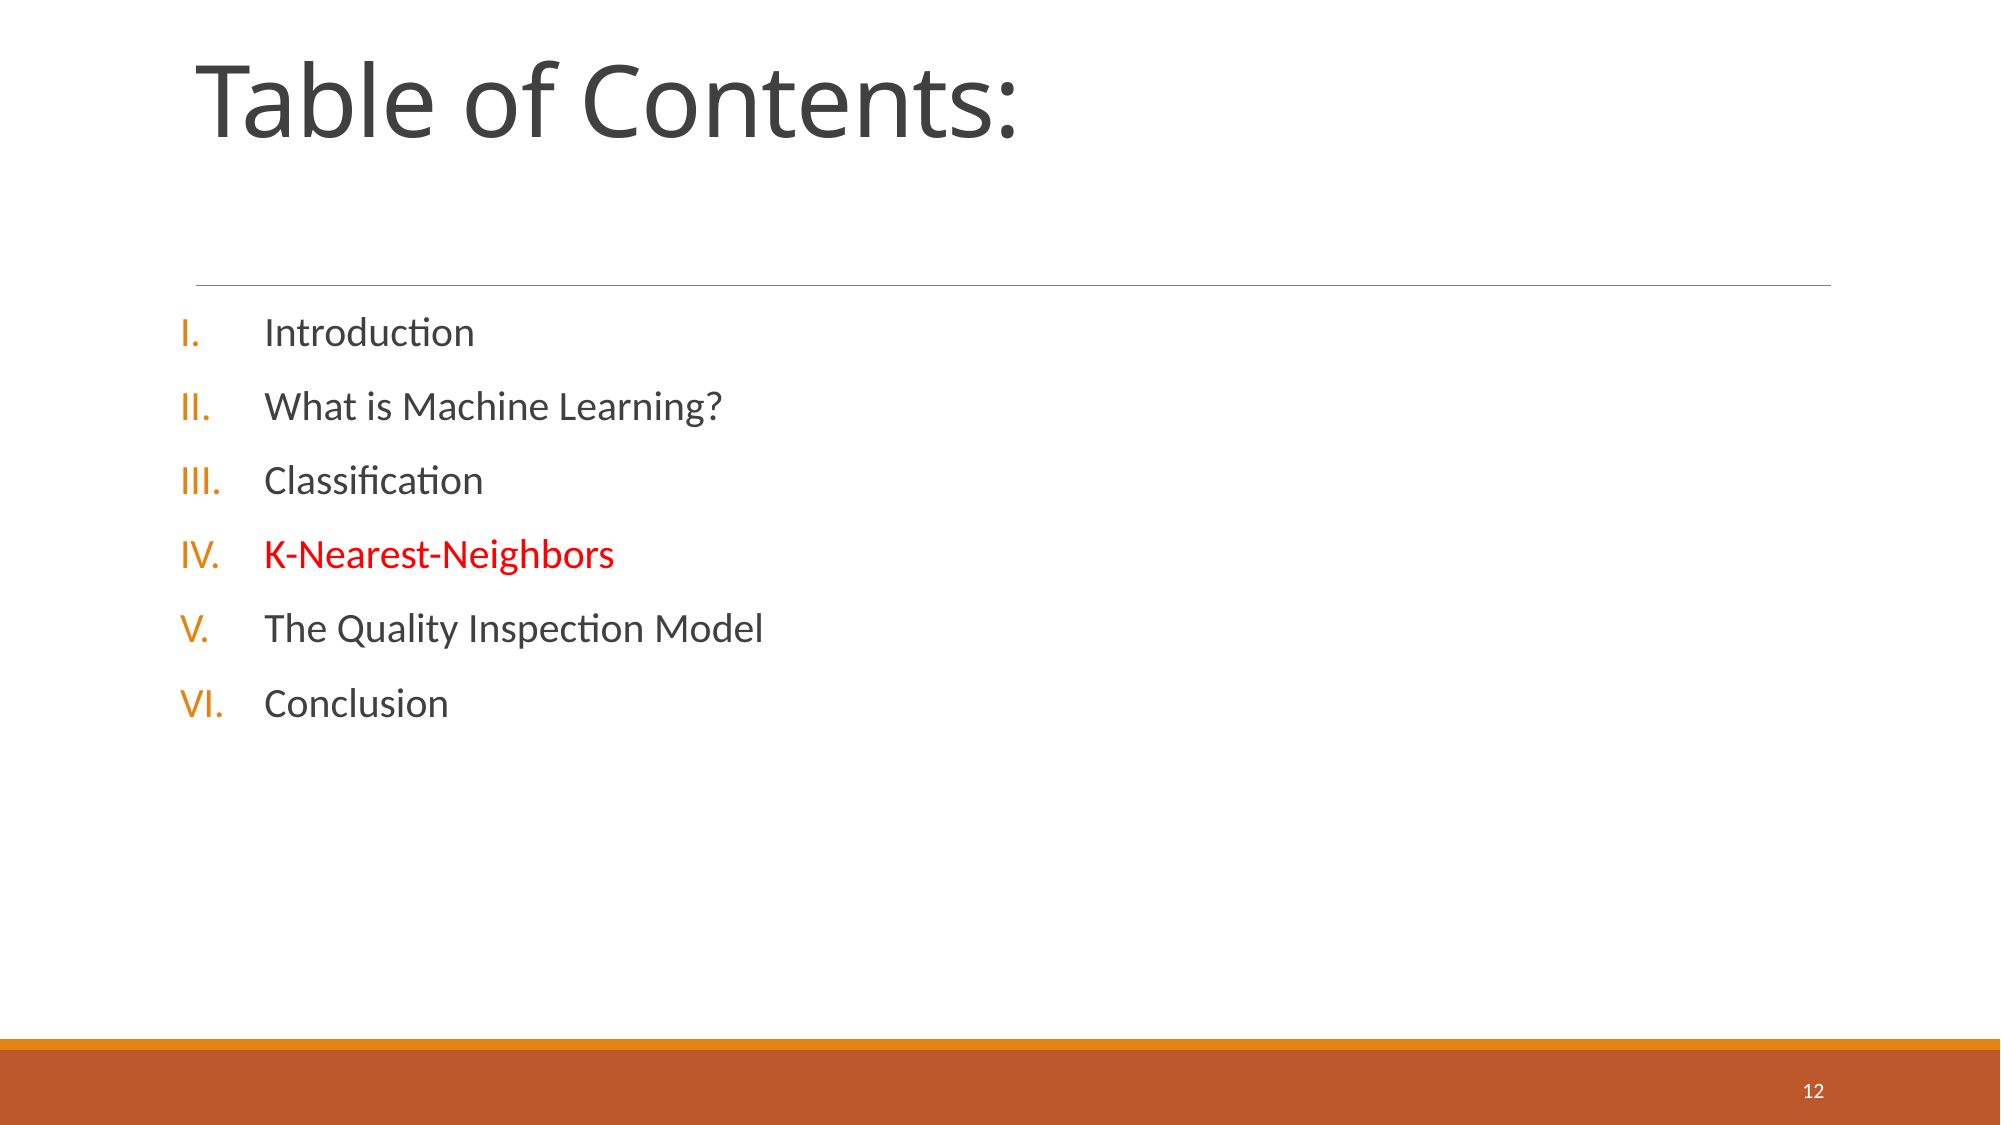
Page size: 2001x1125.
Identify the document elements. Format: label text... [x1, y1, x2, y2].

slide_number 12 [1624, 1059, 1840, 1120]
title Table of Contents: [180, 47, 1830, 285]
list Introduction What is Machine Learning? Classification K-Nearest-Neighbors The Quality Inspection Model Conclusion [180, 302, 1830, 963]
